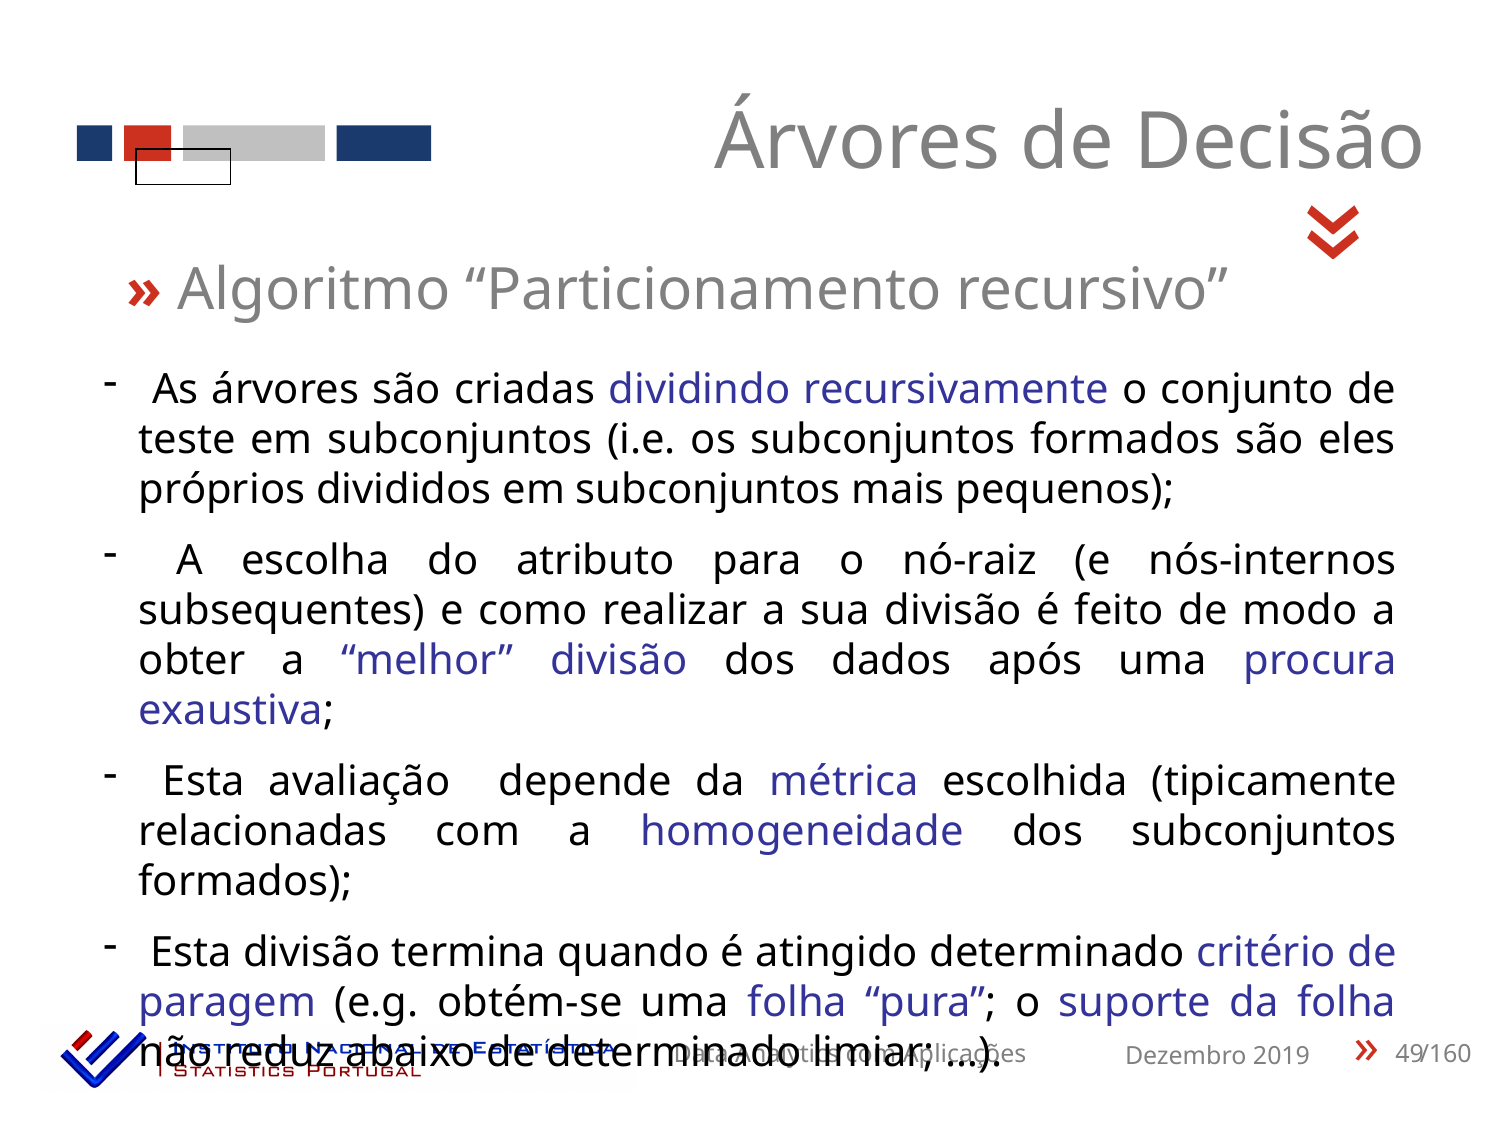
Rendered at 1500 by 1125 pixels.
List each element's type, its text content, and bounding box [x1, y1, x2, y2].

text_box » Algoritmo “Particionamento recursivo” [111, 243, 1436, 329]
text_box As árvores são criadas dividindo recursivamente o conjunto de teste em subconjuntos (i.e. os subconjuntos formados são eles próprios divididos em subconjuntos mais pequenos); A escolha do atributo para o nó-raiz (e nós-internos subsequentes) e como realizar a sua divisão é feito de modo a obter a “melhor” divisão dos dados após uma procura exaustiva; Esta avaliação depende da métrica escolhida (tipicamente relacionadas com a homogeneidade dos subconjuntos formados); Esta divisão termina quando é atingido determinado critério de paragem (e.g. obtém-se uma folha “pura”; o suporte da folha não reduz abaixo de determinado limiar; …). [88, 354, 1412, 1082]
picture [41, 1023, 638, 1093]
text_box Árvores de Decisão [478, 66, 1441, 207]
text_box « [1234, 196, 1400, 279]
text_box 49 [1380, 1029, 1447, 1075]
